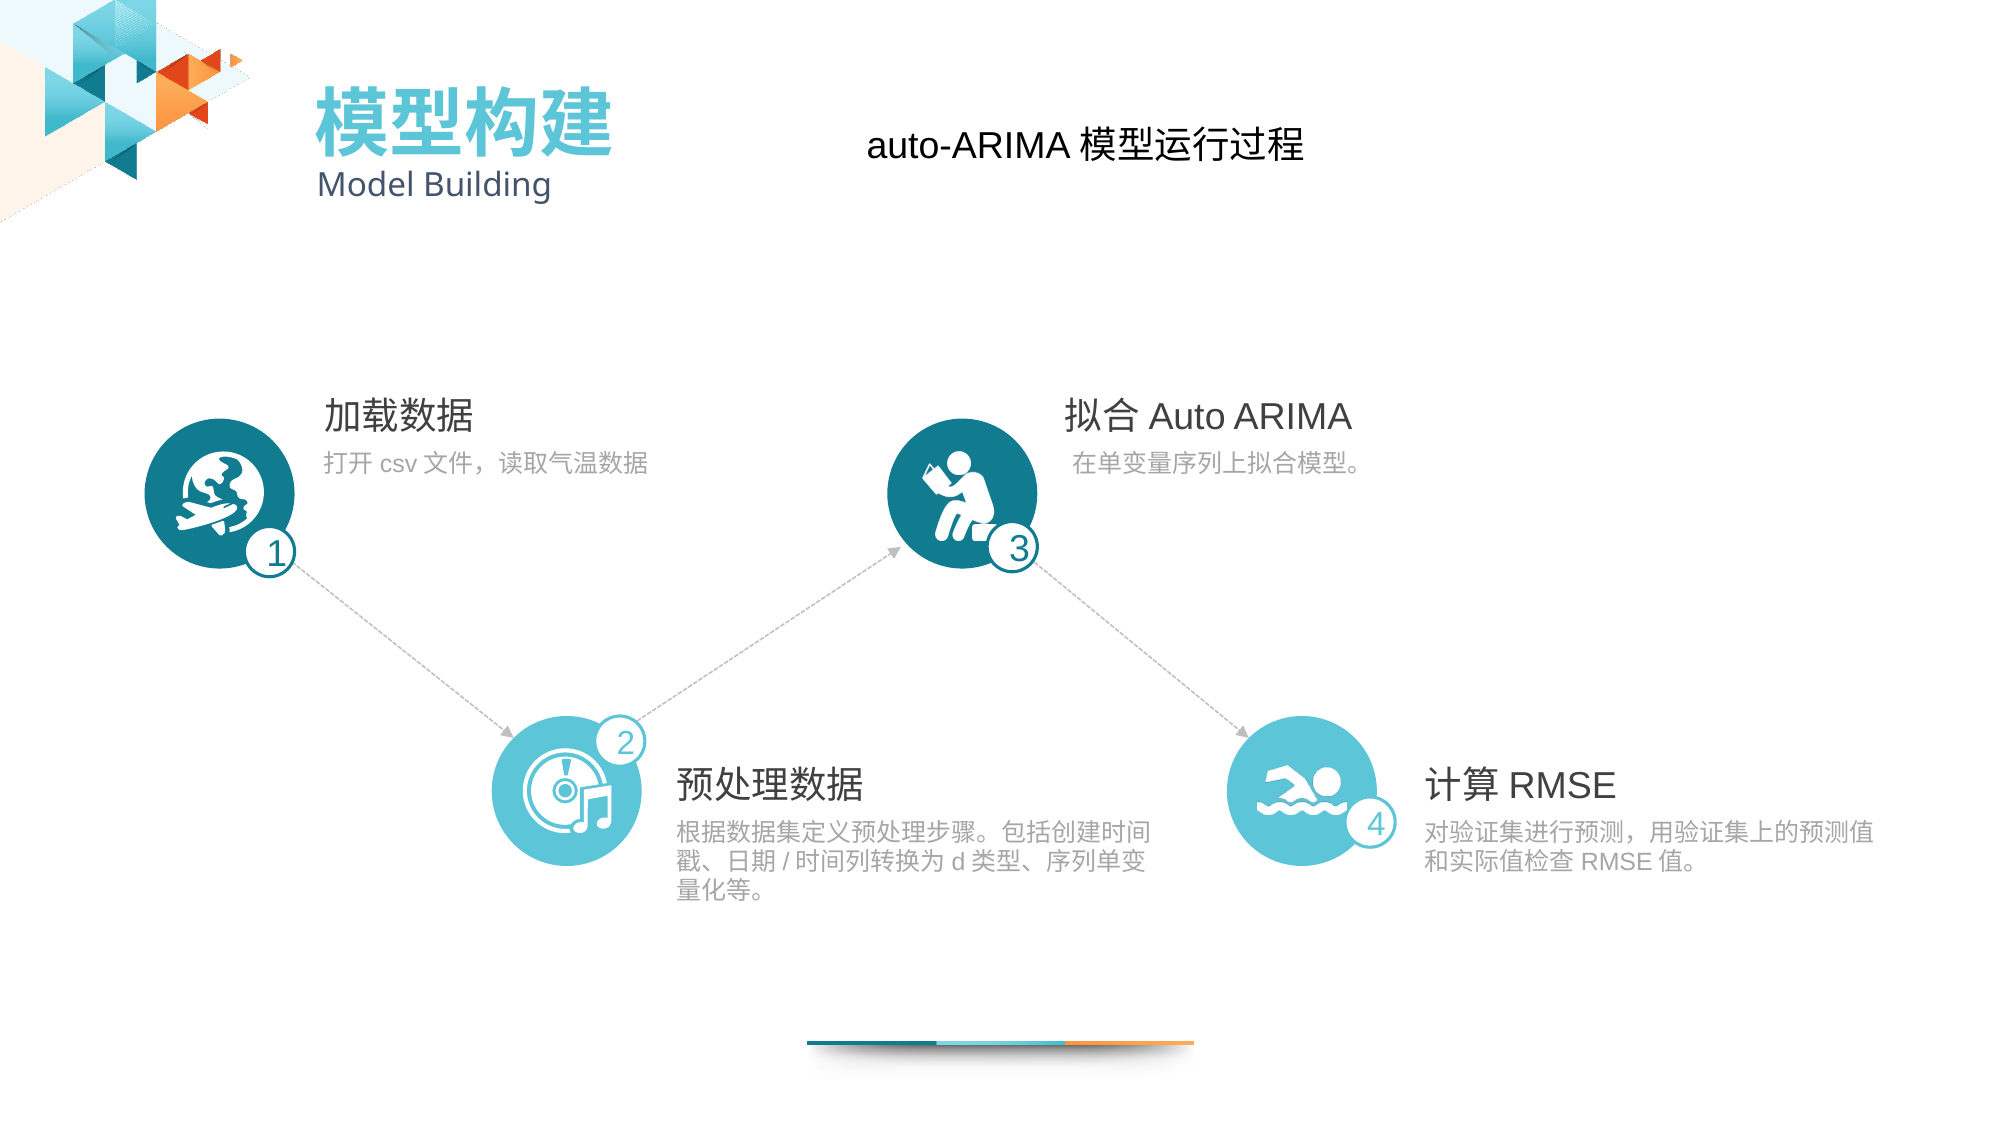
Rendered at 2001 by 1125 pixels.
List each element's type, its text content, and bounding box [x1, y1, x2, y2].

picture [0, 0, 250, 222]
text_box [144, 392, 1880, 876]
text_box 模型构建 [299, 50, 737, 173]
text_box auto-ARIMA模型运行过程 [851, 113, 1484, 174]
picture [807, 1041, 1194, 1079]
text_box Model Building [301, 147, 739, 211]
